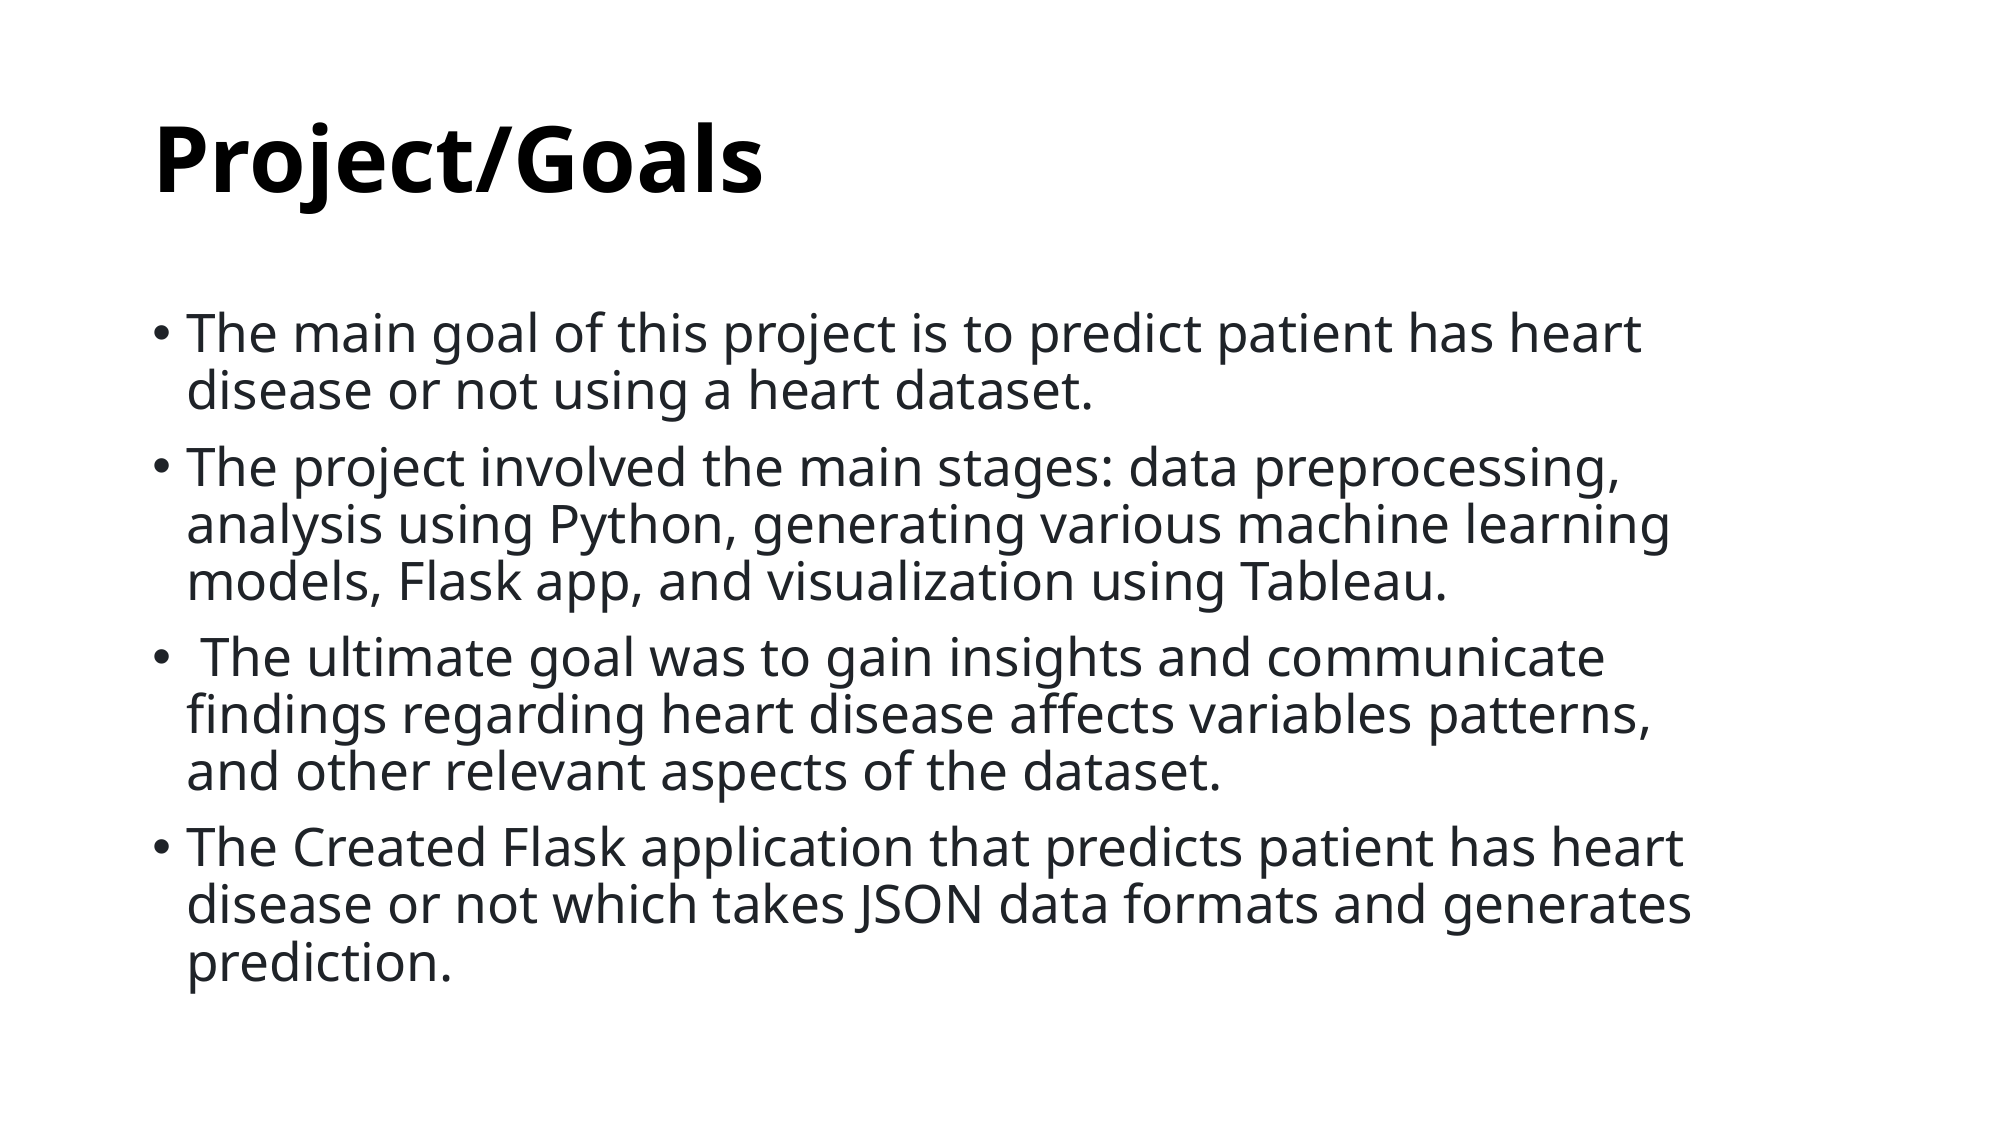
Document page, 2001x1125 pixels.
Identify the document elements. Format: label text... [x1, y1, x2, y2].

list The main goal of this project is to predict patient has heart disease or not using a heart dataset. The project involved the main stages: data preprocessing, analysis using Python, generating various machine learning models, Flask app, and visualization using Tableau. The ultimate goal was to gain insights and communicate findings regarding heart disease affects variables patterns, and other relevant aspects of the dataset. The Created Flask application that predicts patient has heart disease or not which takes JSON data formats and generates prediction. [137, 299, 1746, 1014]
title Project/Goals [137, 59, 1863, 278]
